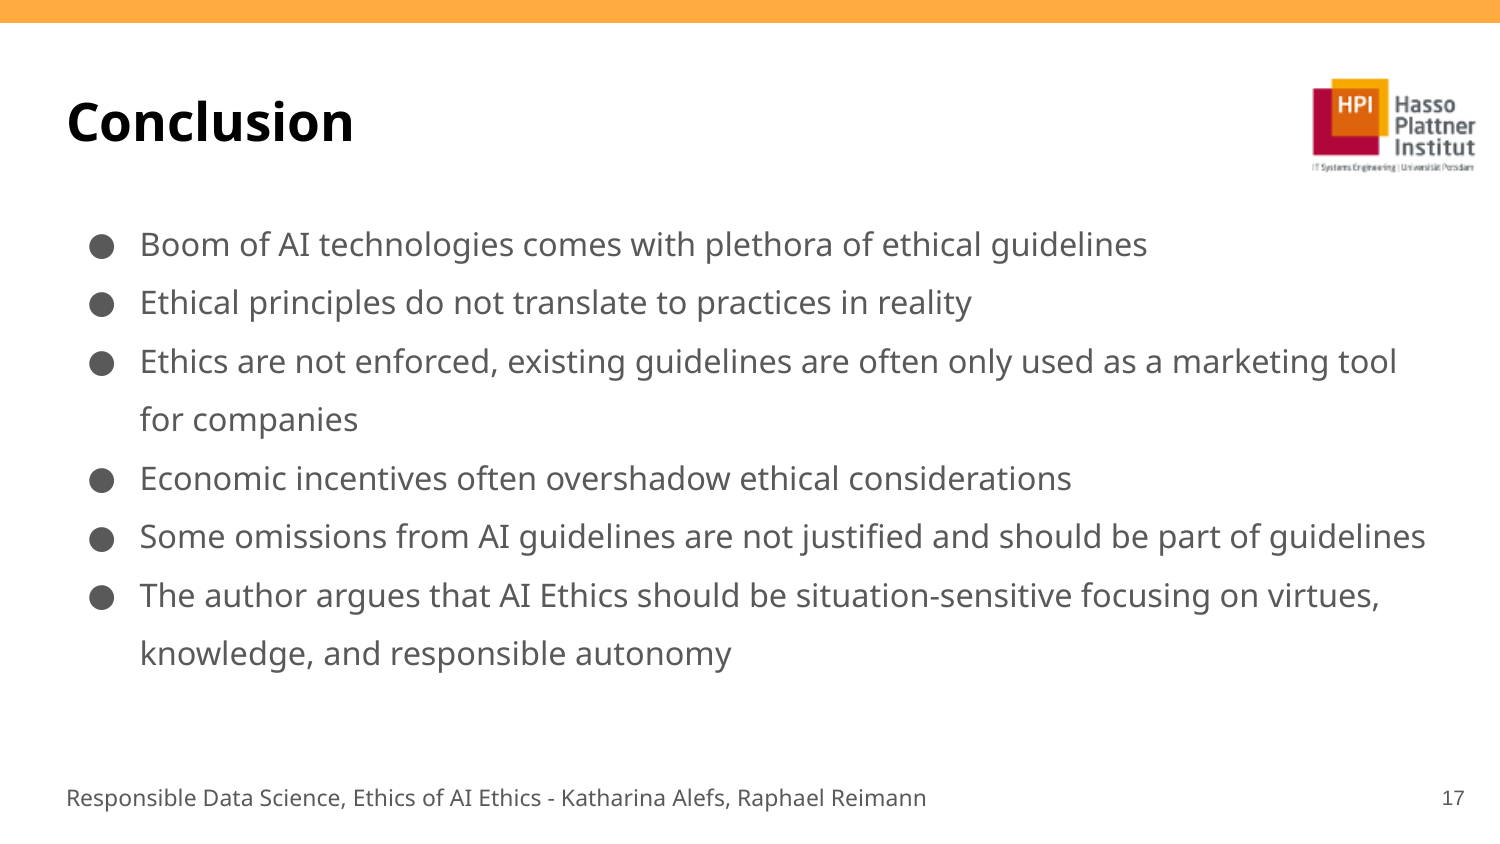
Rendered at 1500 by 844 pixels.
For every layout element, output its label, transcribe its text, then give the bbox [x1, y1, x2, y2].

subtitle Responsible Data Science, Ethics of AI Ethics - Katharina Alefs, Raphael Reimann [51, 764, 1321, 830]
title Conclusion [51, 72, 1449, 167]
slide_number 17 [1389, 764, 1480, 830]
picture [1311, 76, 1480, 174]
list Boom of AI technologies comes with plethora of ethical guidelines Ethical principles do not translate to practices in reality Ethics are not enforced, existing guidelines are often only used as a marketing tool for companies Economic incentives often overshadow ethical considerations Some omissions from AI guidelines are not justified and should be part of guidelines The author argues that AI Ethics should be situation-sensitive focusing on virtues, knowledge, and responsible autonomy [51, 189, 1449, 750]
